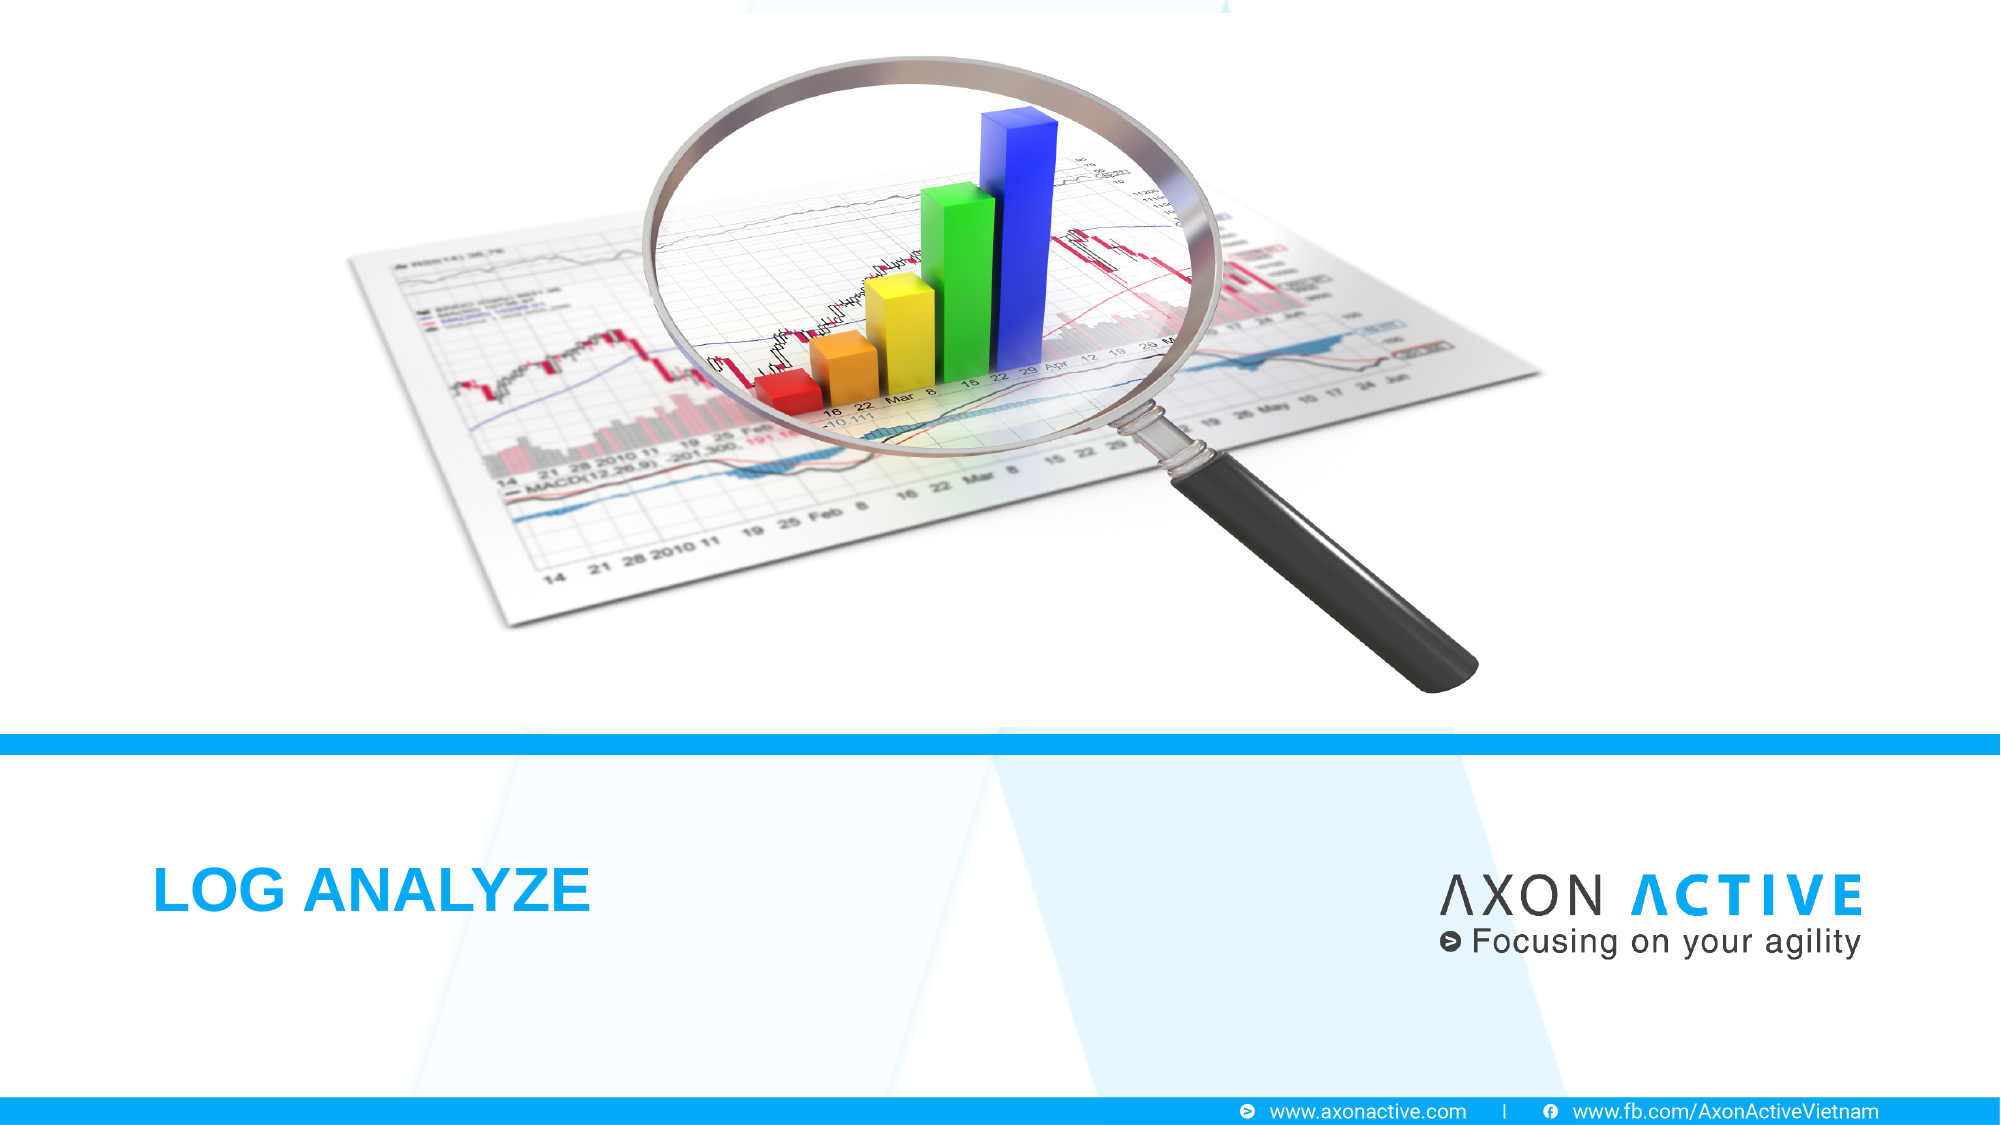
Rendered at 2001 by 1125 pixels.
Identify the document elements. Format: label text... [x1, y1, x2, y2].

picture [1544, 1105, 1557, 1118]
list LOG ANALYZE [137, 849, 1300, 956]
picture [0, 756, 2001, 1125]
picture [1241, 1105, 1254, 1118]
picture [0, 0, 2001, 733]
